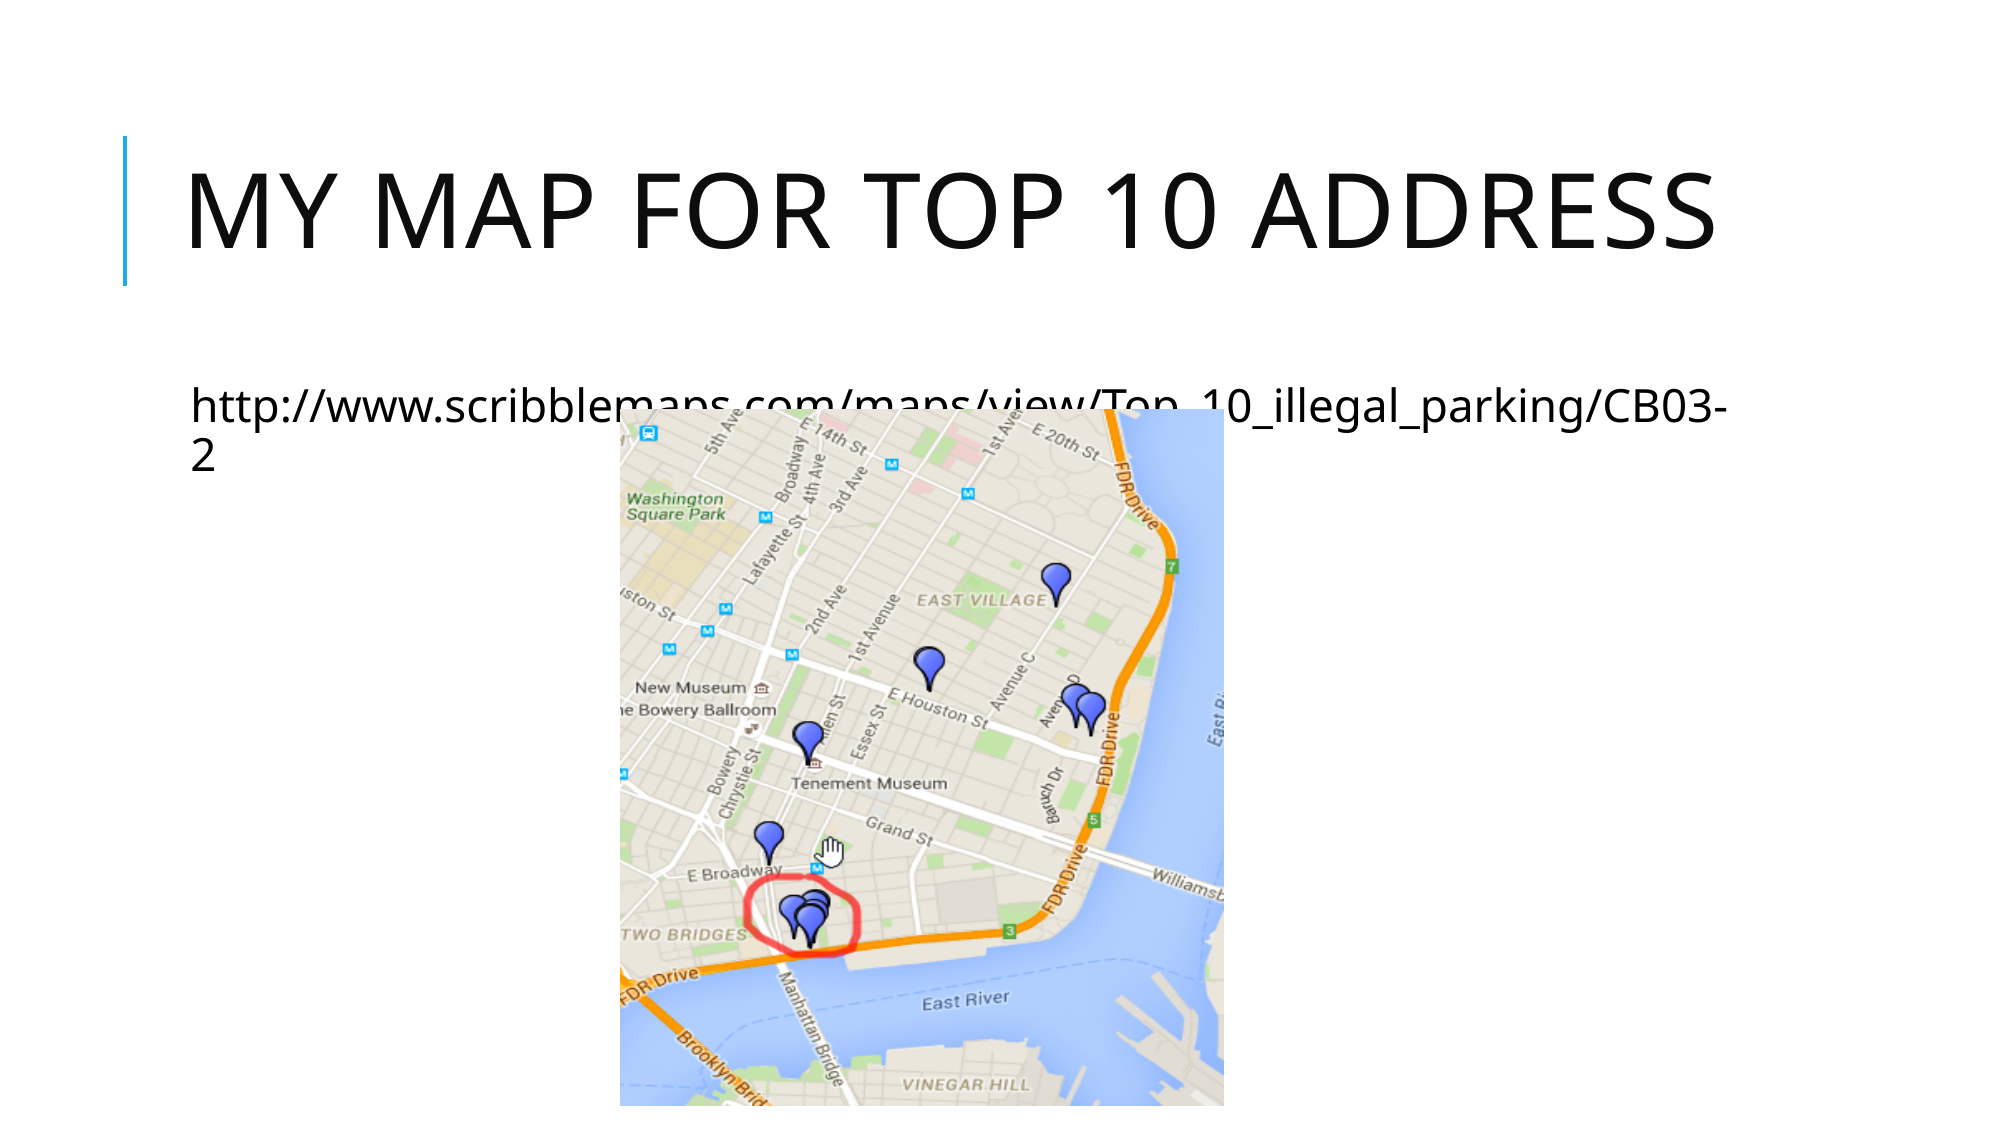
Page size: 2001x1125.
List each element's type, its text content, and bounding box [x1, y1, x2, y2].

picture [620, 408, 1224, 1106]
list http://www.scribblemaps.com/maps/view/Top_10_illegal_parking/CB03-2 [168, 375, 1763, 1035]
title My map for top 10 address [168, 96, 1763, 342]
